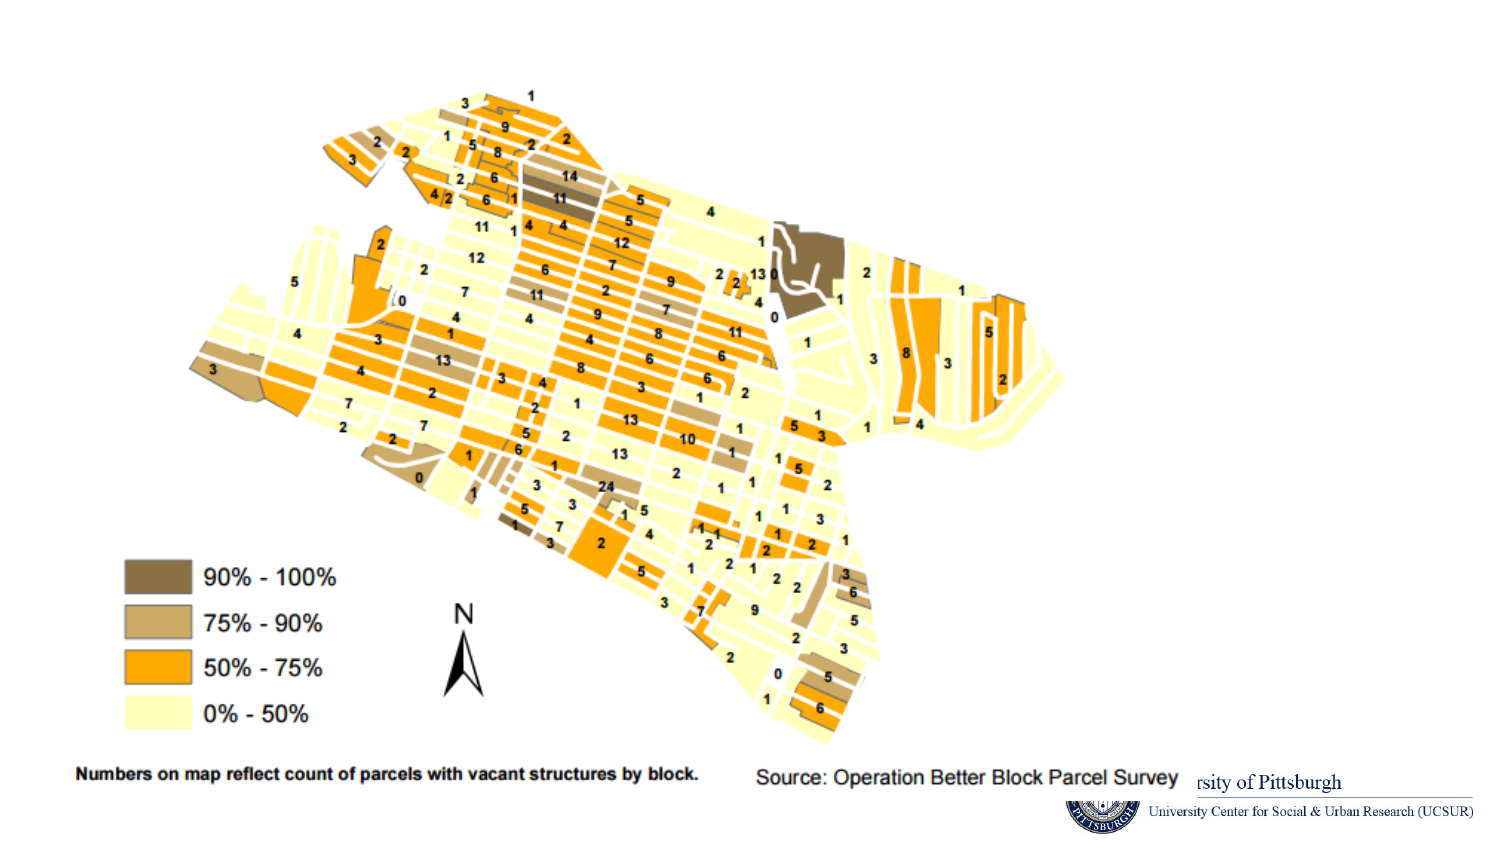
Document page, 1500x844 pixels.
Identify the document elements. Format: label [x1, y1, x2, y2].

picture [74, 67, 1481, 838]
